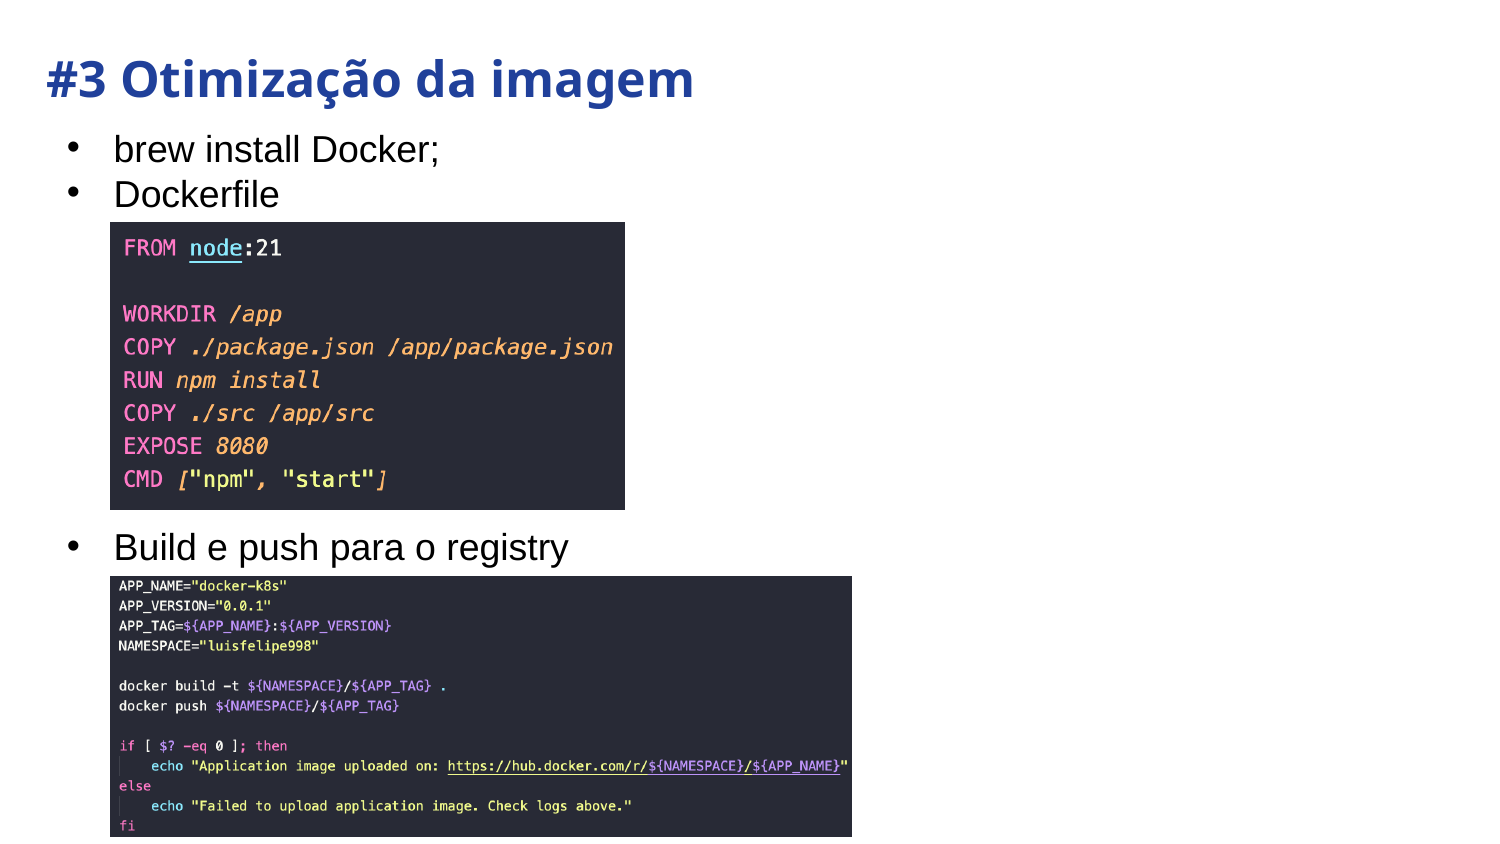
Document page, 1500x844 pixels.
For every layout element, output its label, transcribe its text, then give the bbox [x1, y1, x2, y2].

picture [109, 576, 852, 837]
text_box Build e push para o registry [52, 515, 663, 576]
text_box #3 Otimização da imagem [31, 32, 1424, 150]
picture [109, 221, 626, 510]
text_box brew install Docker; Dockerfile [52, 117, 553, 222]
